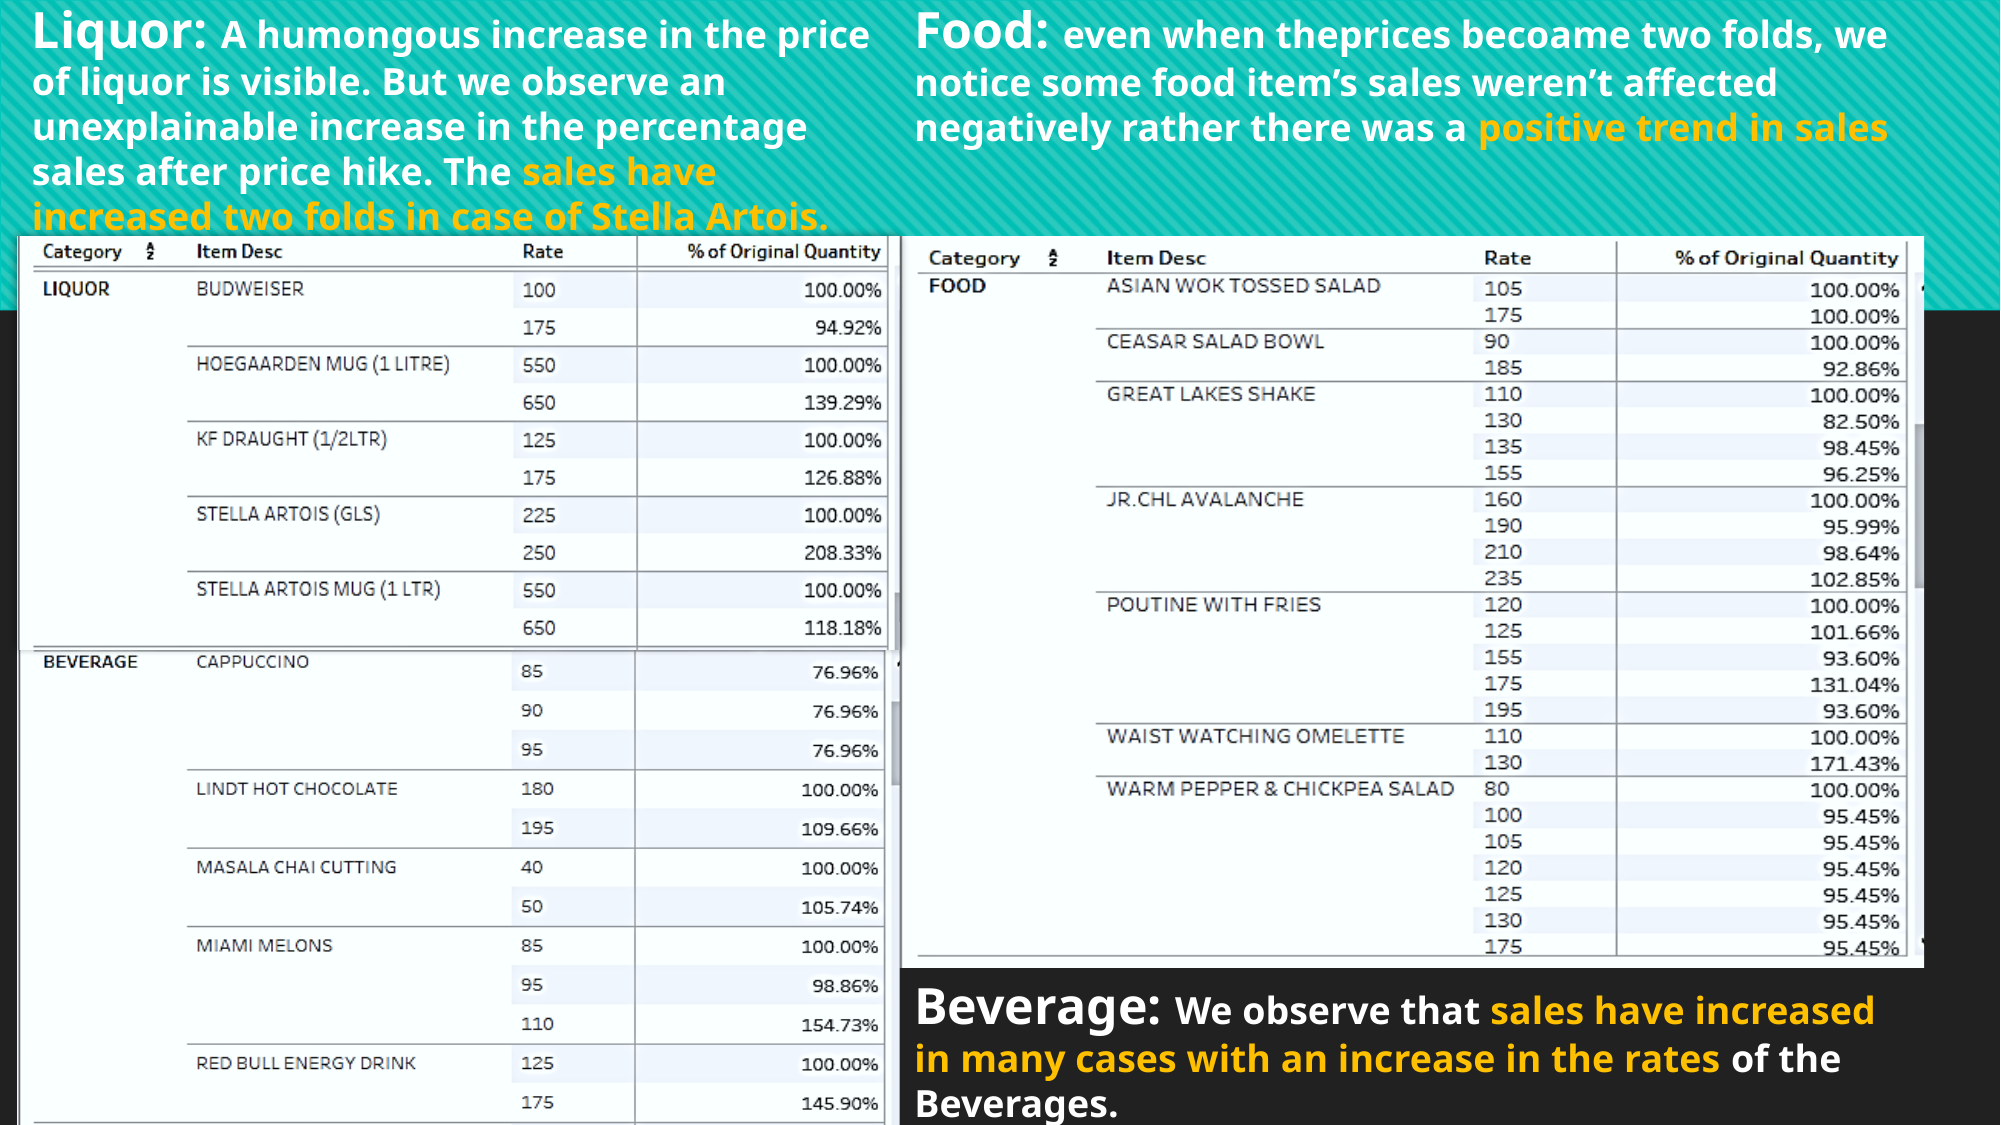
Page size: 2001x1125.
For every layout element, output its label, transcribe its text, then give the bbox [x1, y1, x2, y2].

picture [16, 236, 1925, 1125]
text_box Liquor: A humongous increase in the price of liquor is visible. But we observe an unexplainable increase in the percentage sales after price hike. The sales have increased two folds in case of Stella Artois. [17, 0, 900, 231]
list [16, 236, 900, 650]
text_box Beverage: We observe that sales have increased in many cases with an increase in the rates of the Beverages. [900, 968, 1916, 1125]
text_box Food: even when theprices becoame two folds, we notice some food item’s sales weren’t affected negatively rather there was a positive trend in sales [899, 0, 1916, 156]
